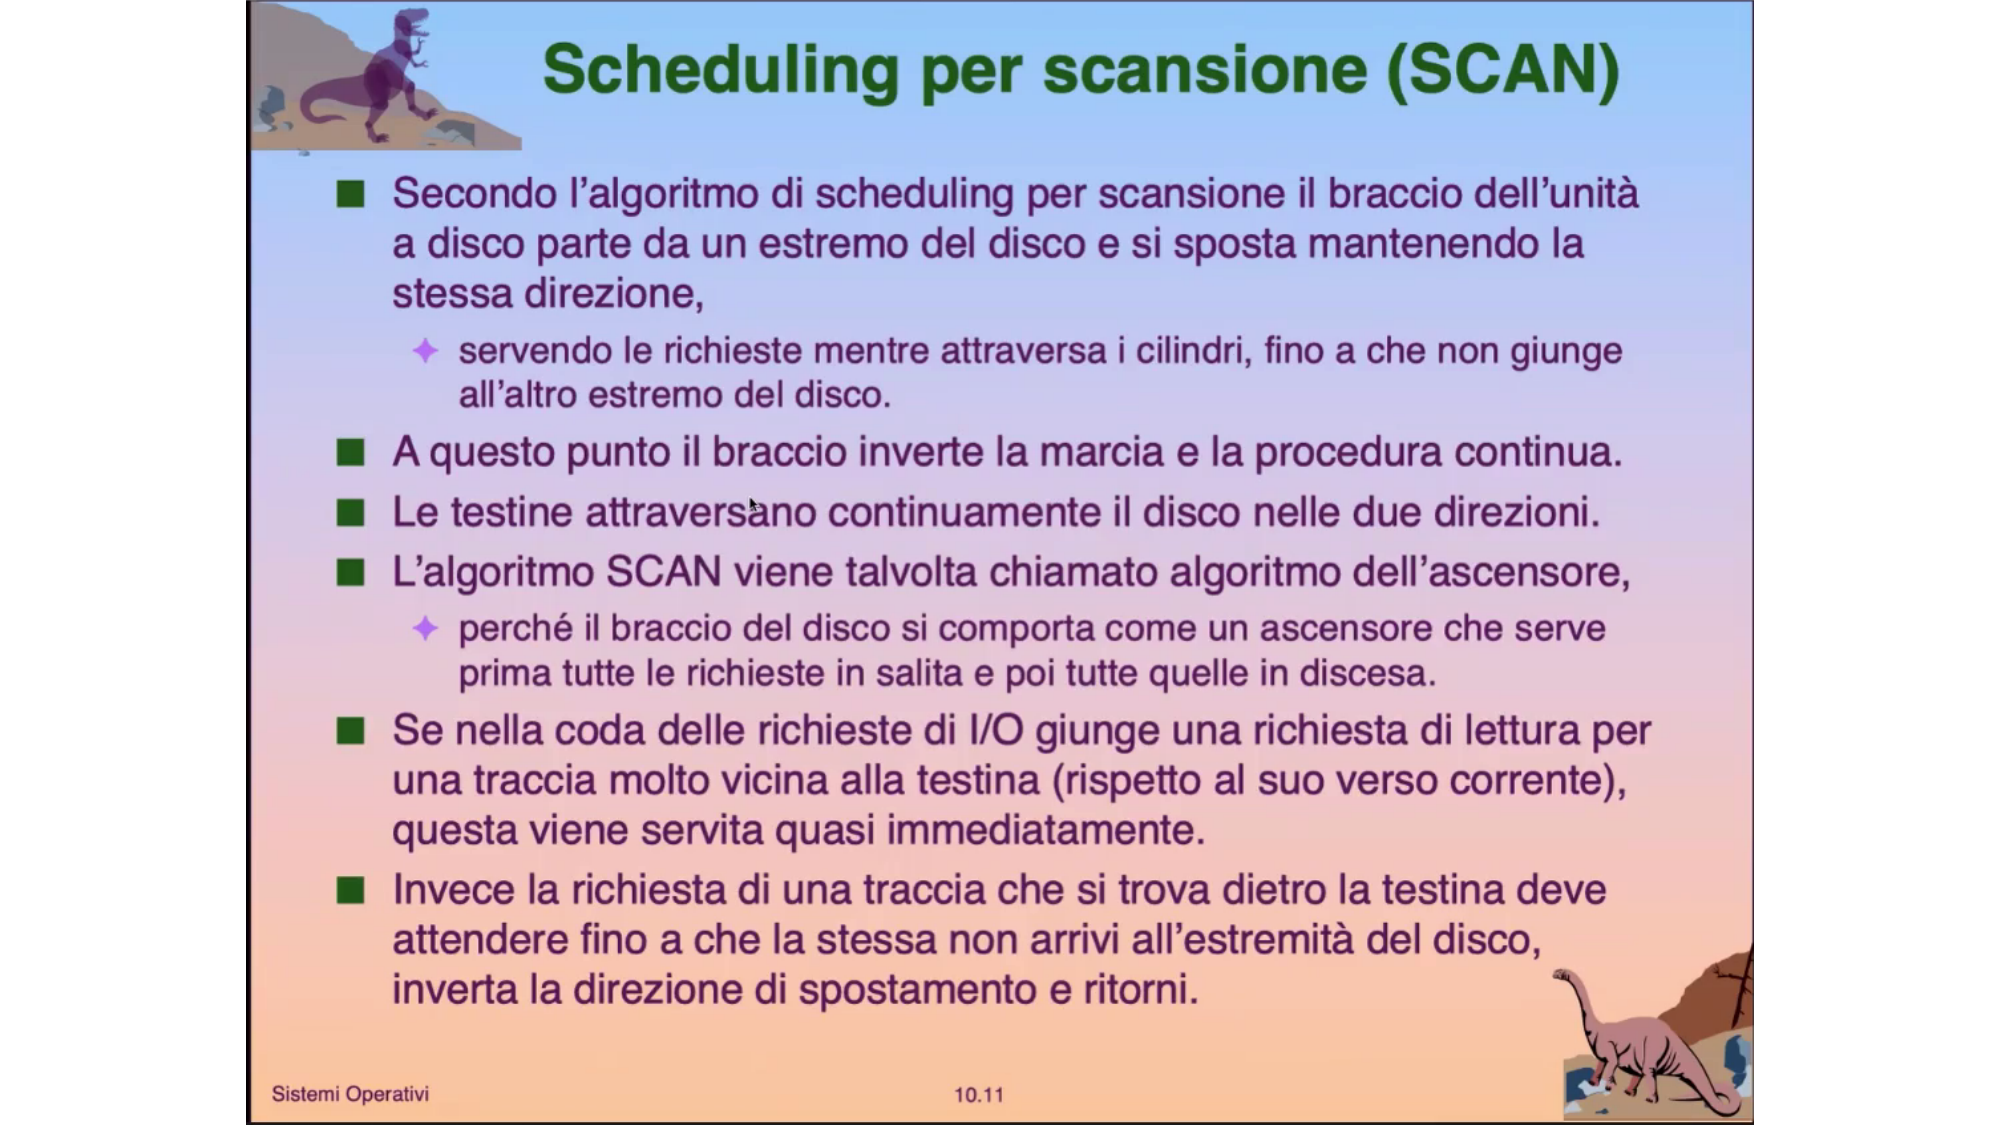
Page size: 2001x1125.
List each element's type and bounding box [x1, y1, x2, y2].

picture [246, 0, 1754, 1125]
